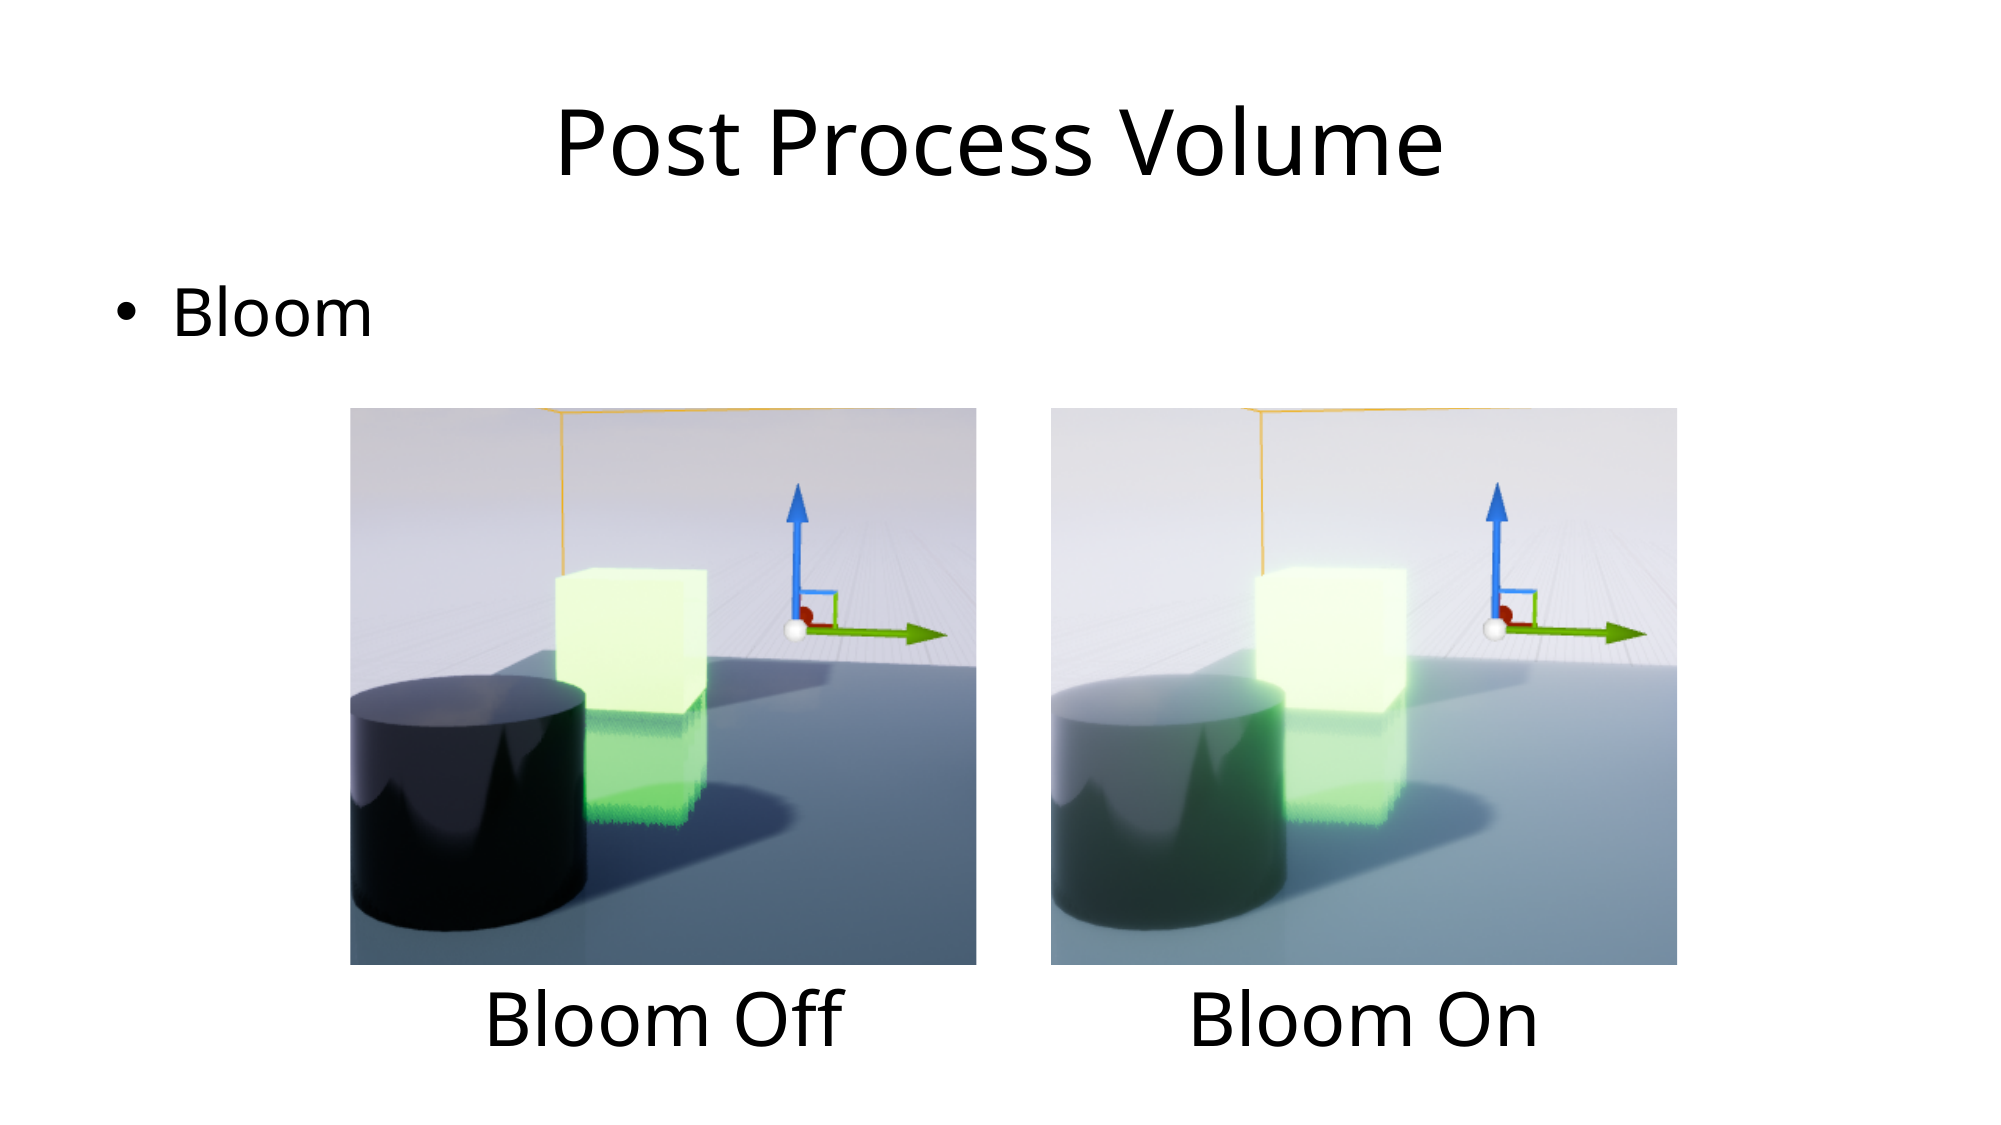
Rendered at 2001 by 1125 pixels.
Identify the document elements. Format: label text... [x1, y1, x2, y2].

text_box Bloom On [1104, 973, 1625, 1069]
list Bloom [99, 262, 1900, 1005]
picture [350, 408, 977, 965]
picture [1050, 408, 1678, 965]
title Post Process Volume [98, 43, 1902, 235]
text_box Bloom Off [403, 973, 924, 1069]
